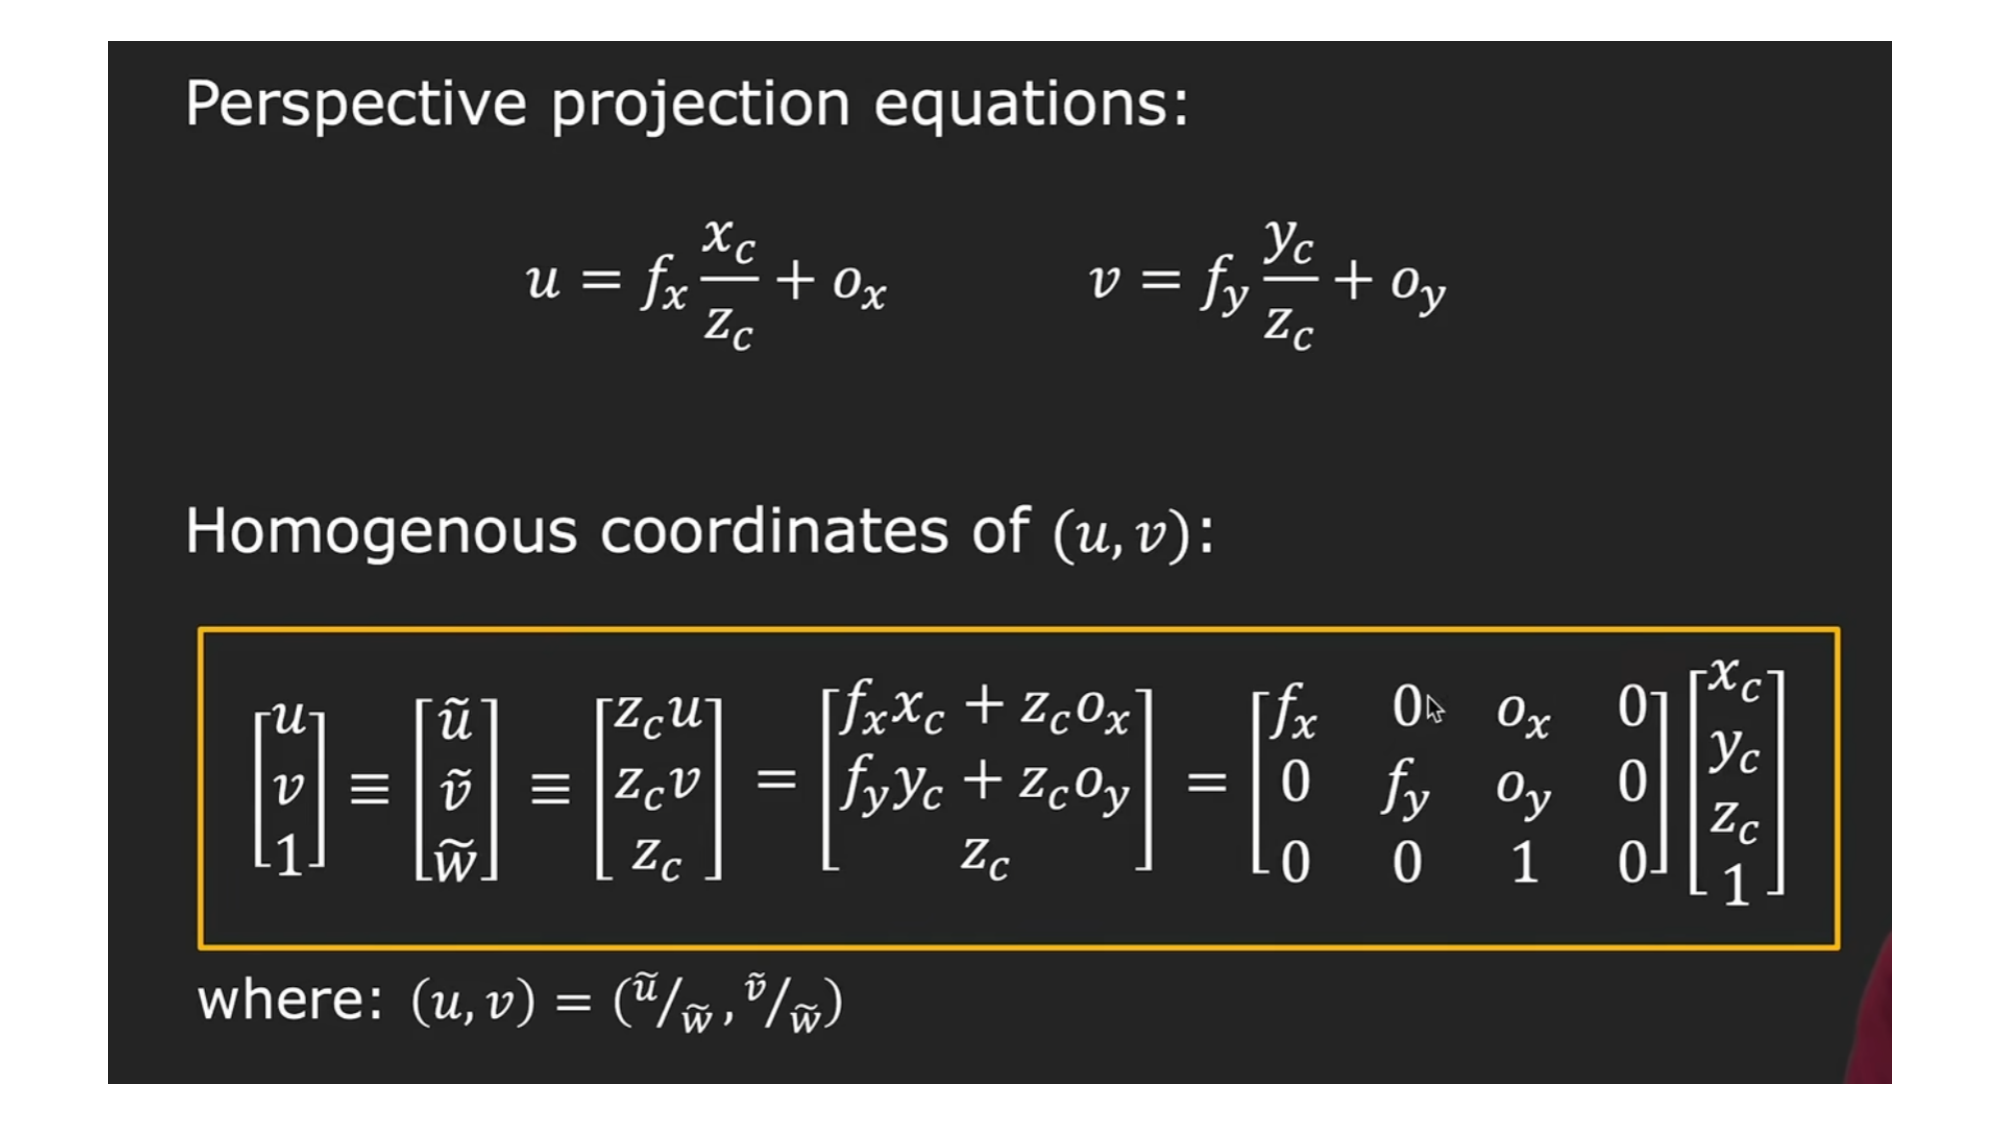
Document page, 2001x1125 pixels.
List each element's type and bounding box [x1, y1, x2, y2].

picture [108, 41, 1892, 1084]
